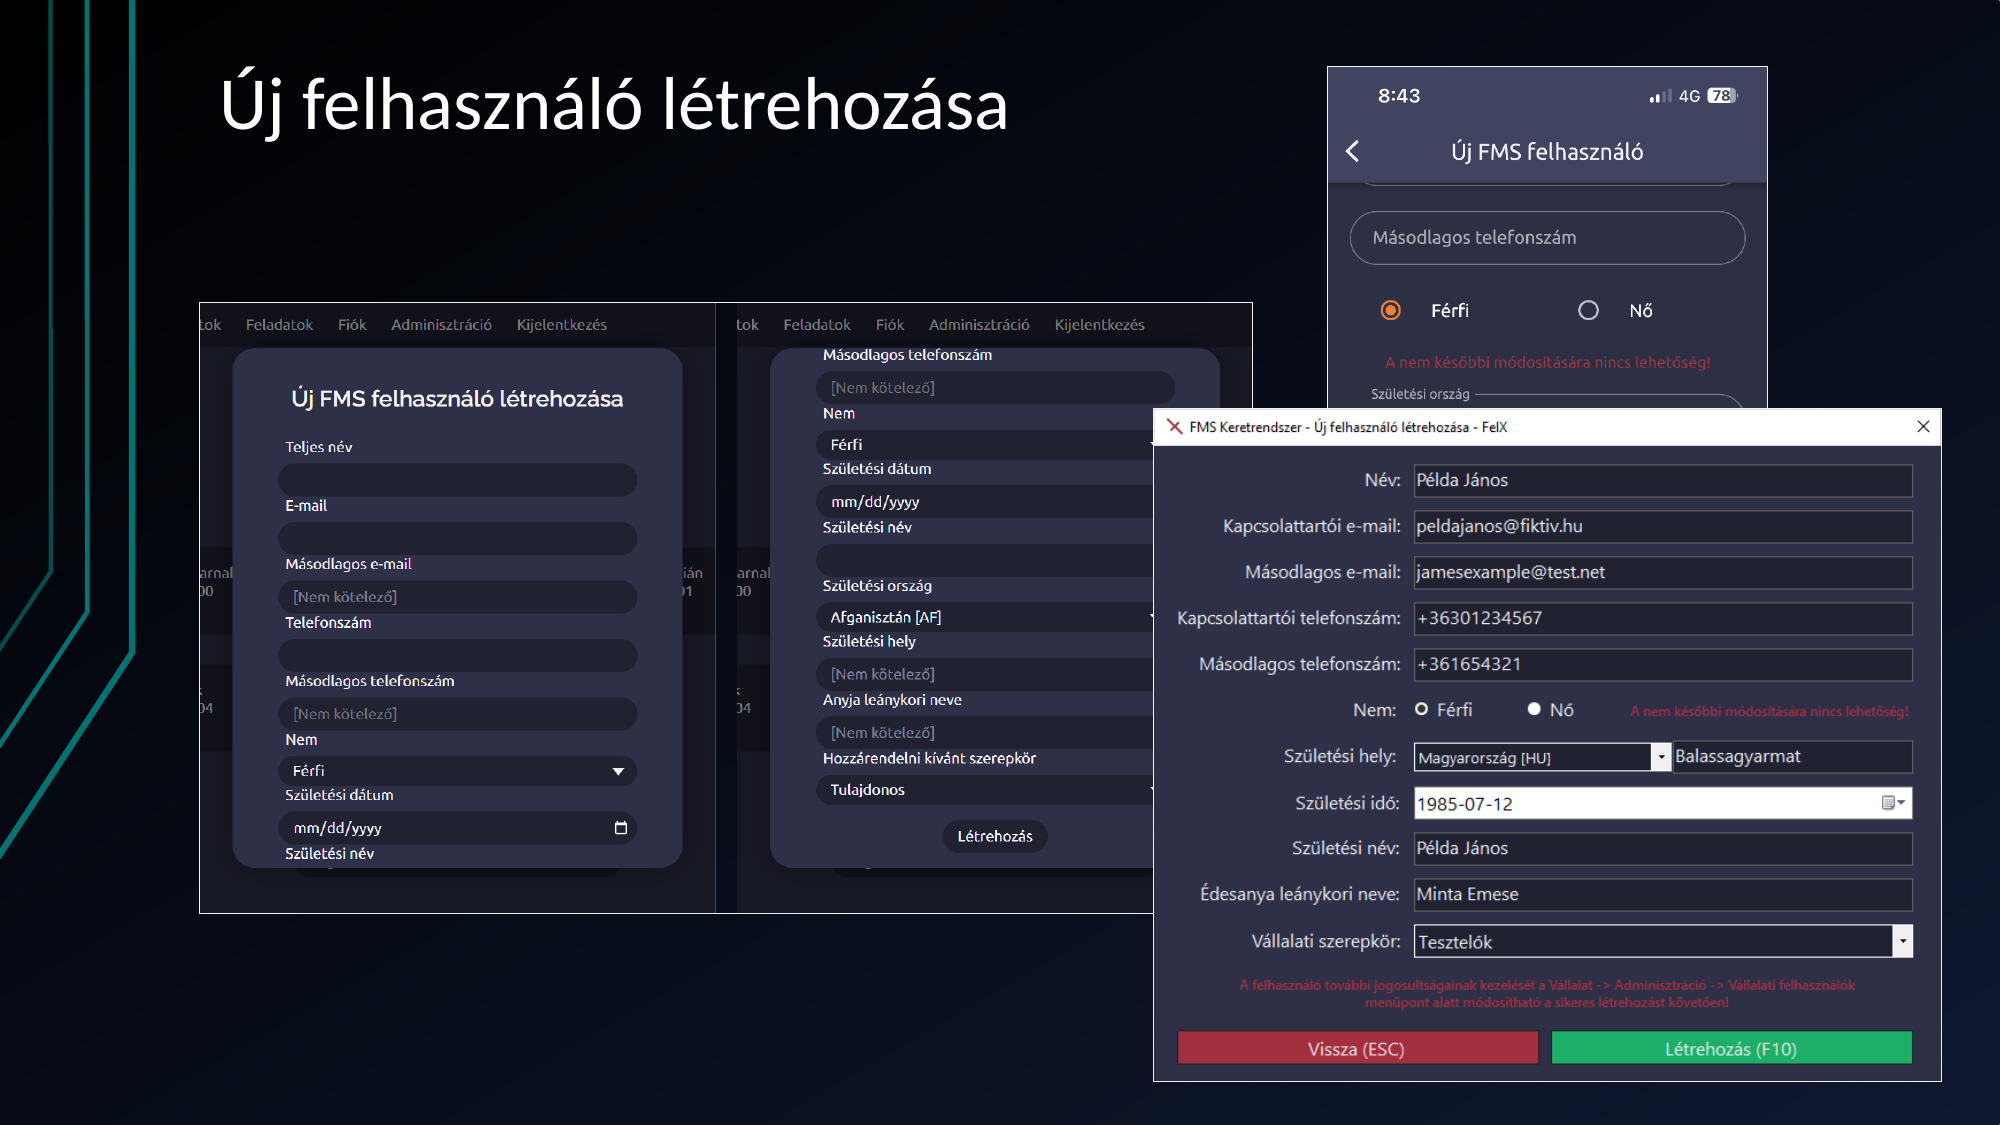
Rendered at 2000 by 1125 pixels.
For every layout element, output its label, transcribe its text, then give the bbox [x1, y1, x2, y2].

picture [1326, 66, 1768, 408]
title Új felhasználó létrehozása [199, 45, 1900, 246]
picture [199, 302, 1253, 914]
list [1152, 408, 1942, 1083]
